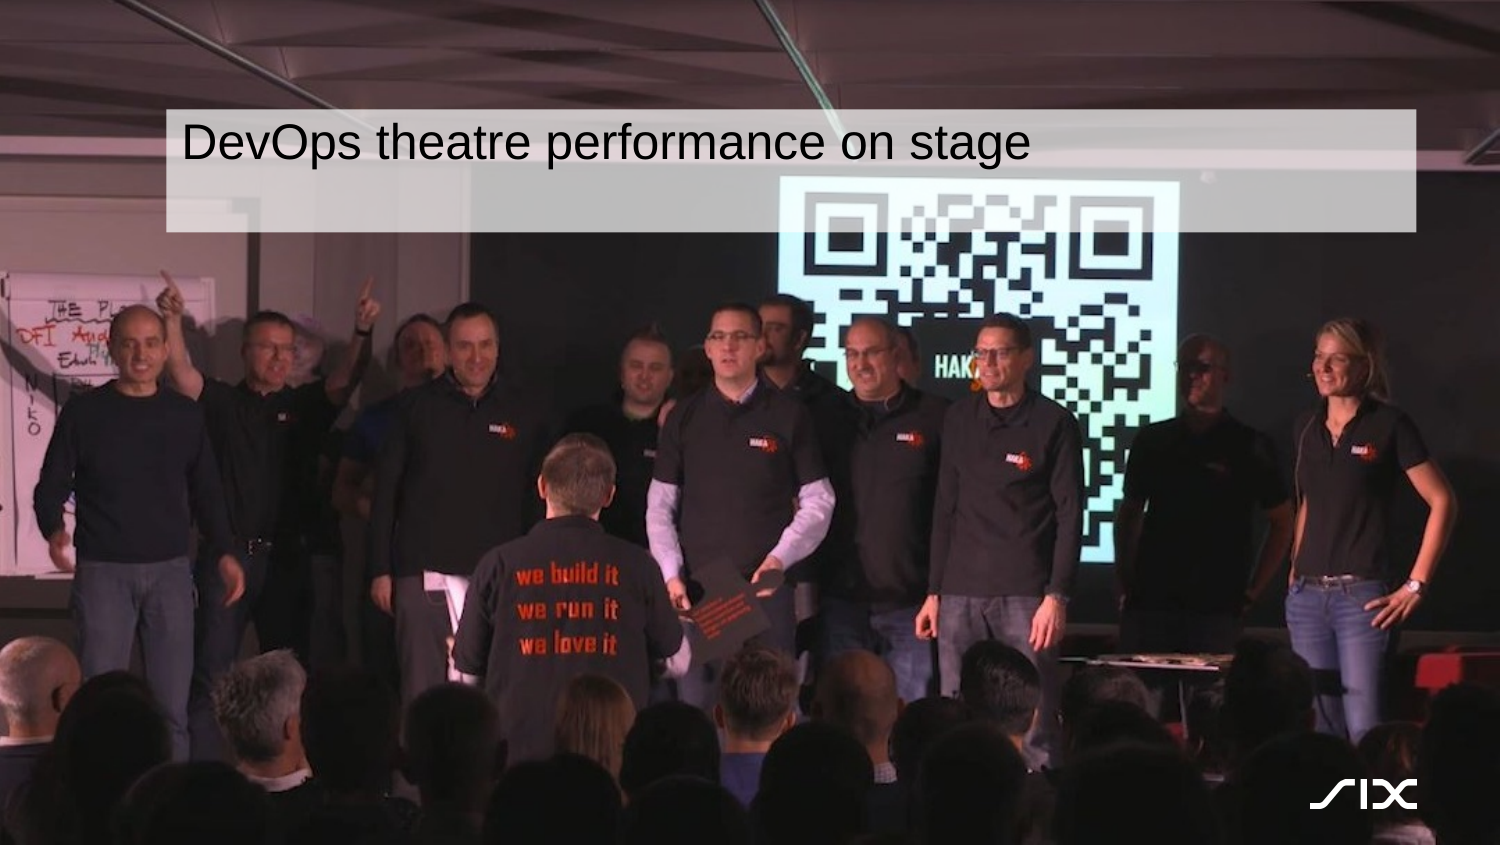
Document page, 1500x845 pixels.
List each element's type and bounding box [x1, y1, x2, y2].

picture [1310, 779, 1418, 810]
list [0, 0, 1500, 845]
